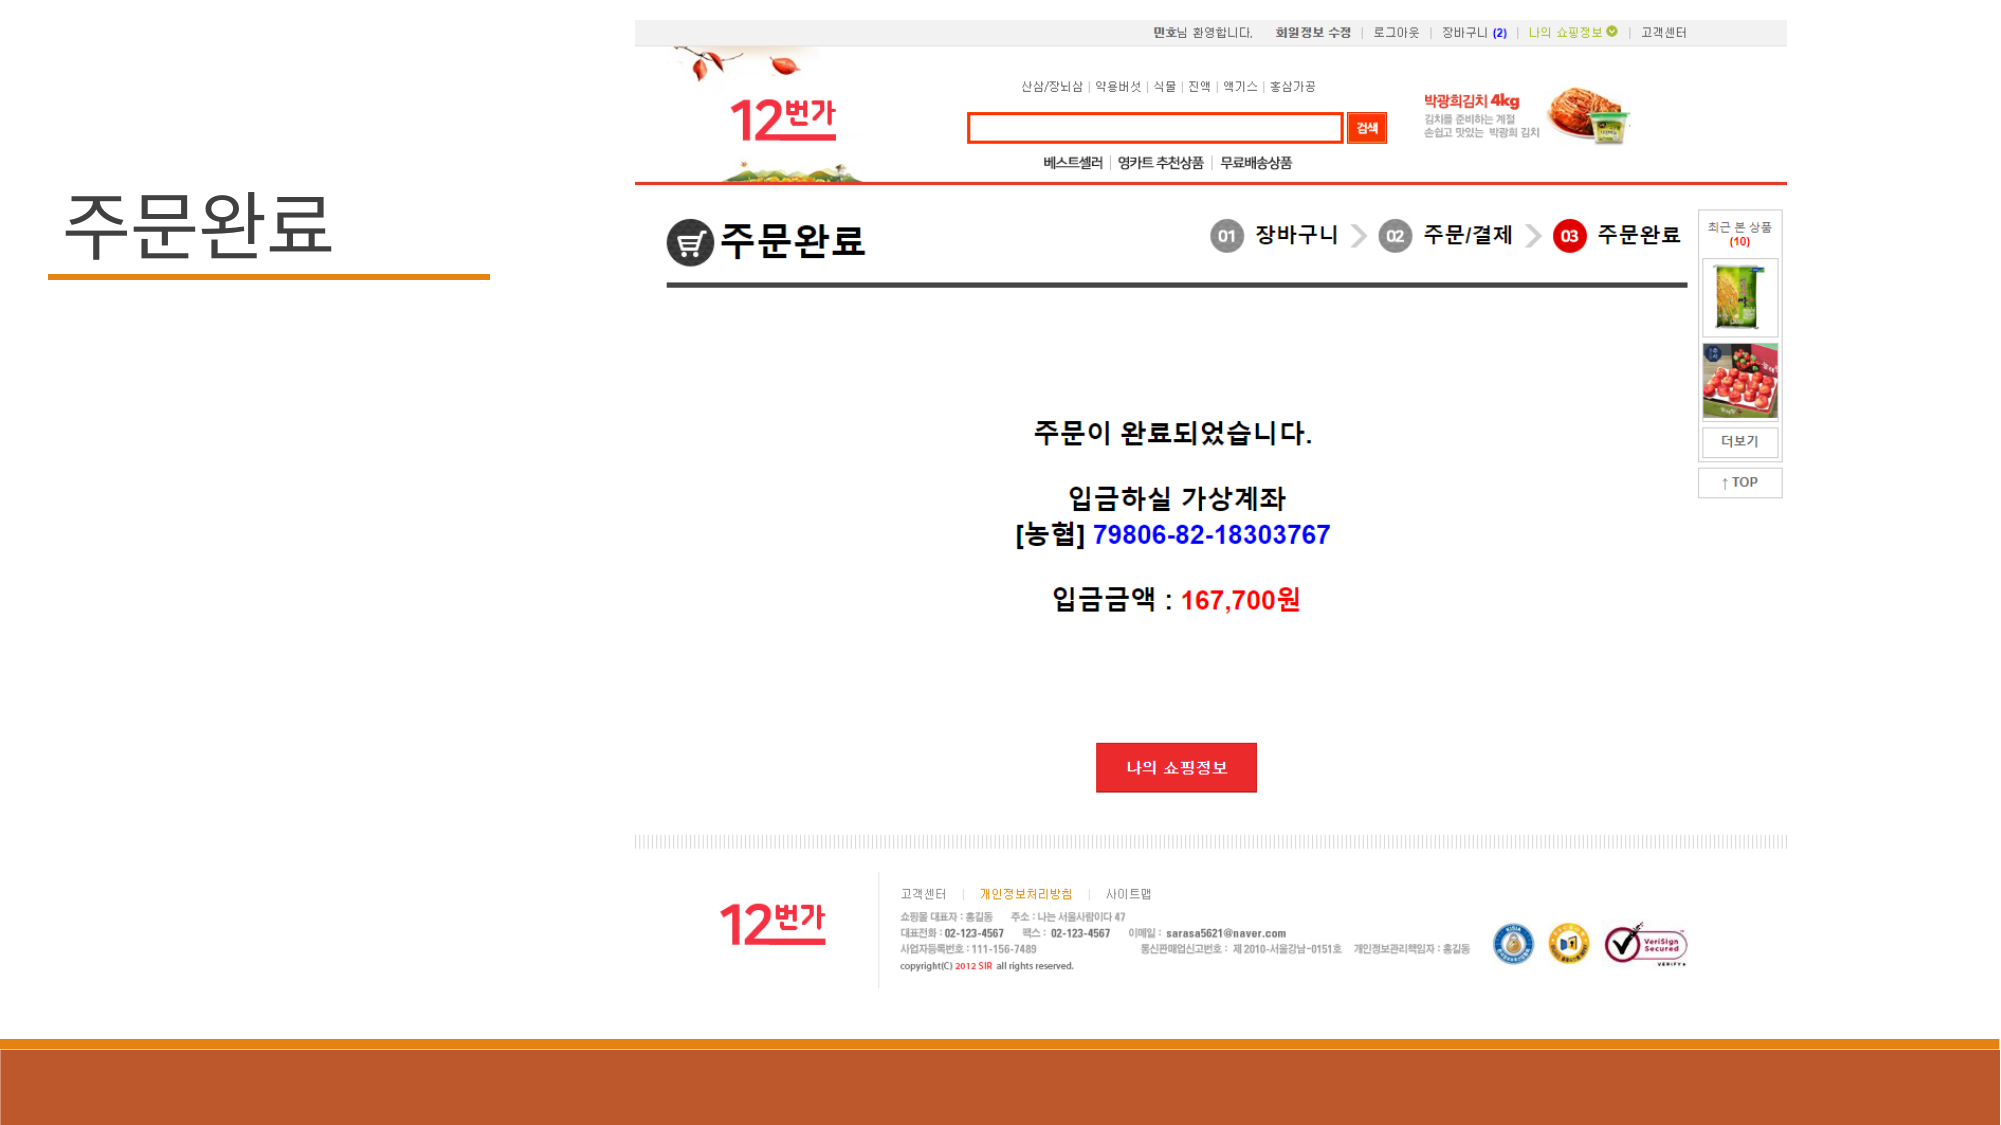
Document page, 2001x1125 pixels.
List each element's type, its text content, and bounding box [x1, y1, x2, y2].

picture [634, 19, 1788, 1018]
text_box 주문완료 [47, 0, 490, 274]
